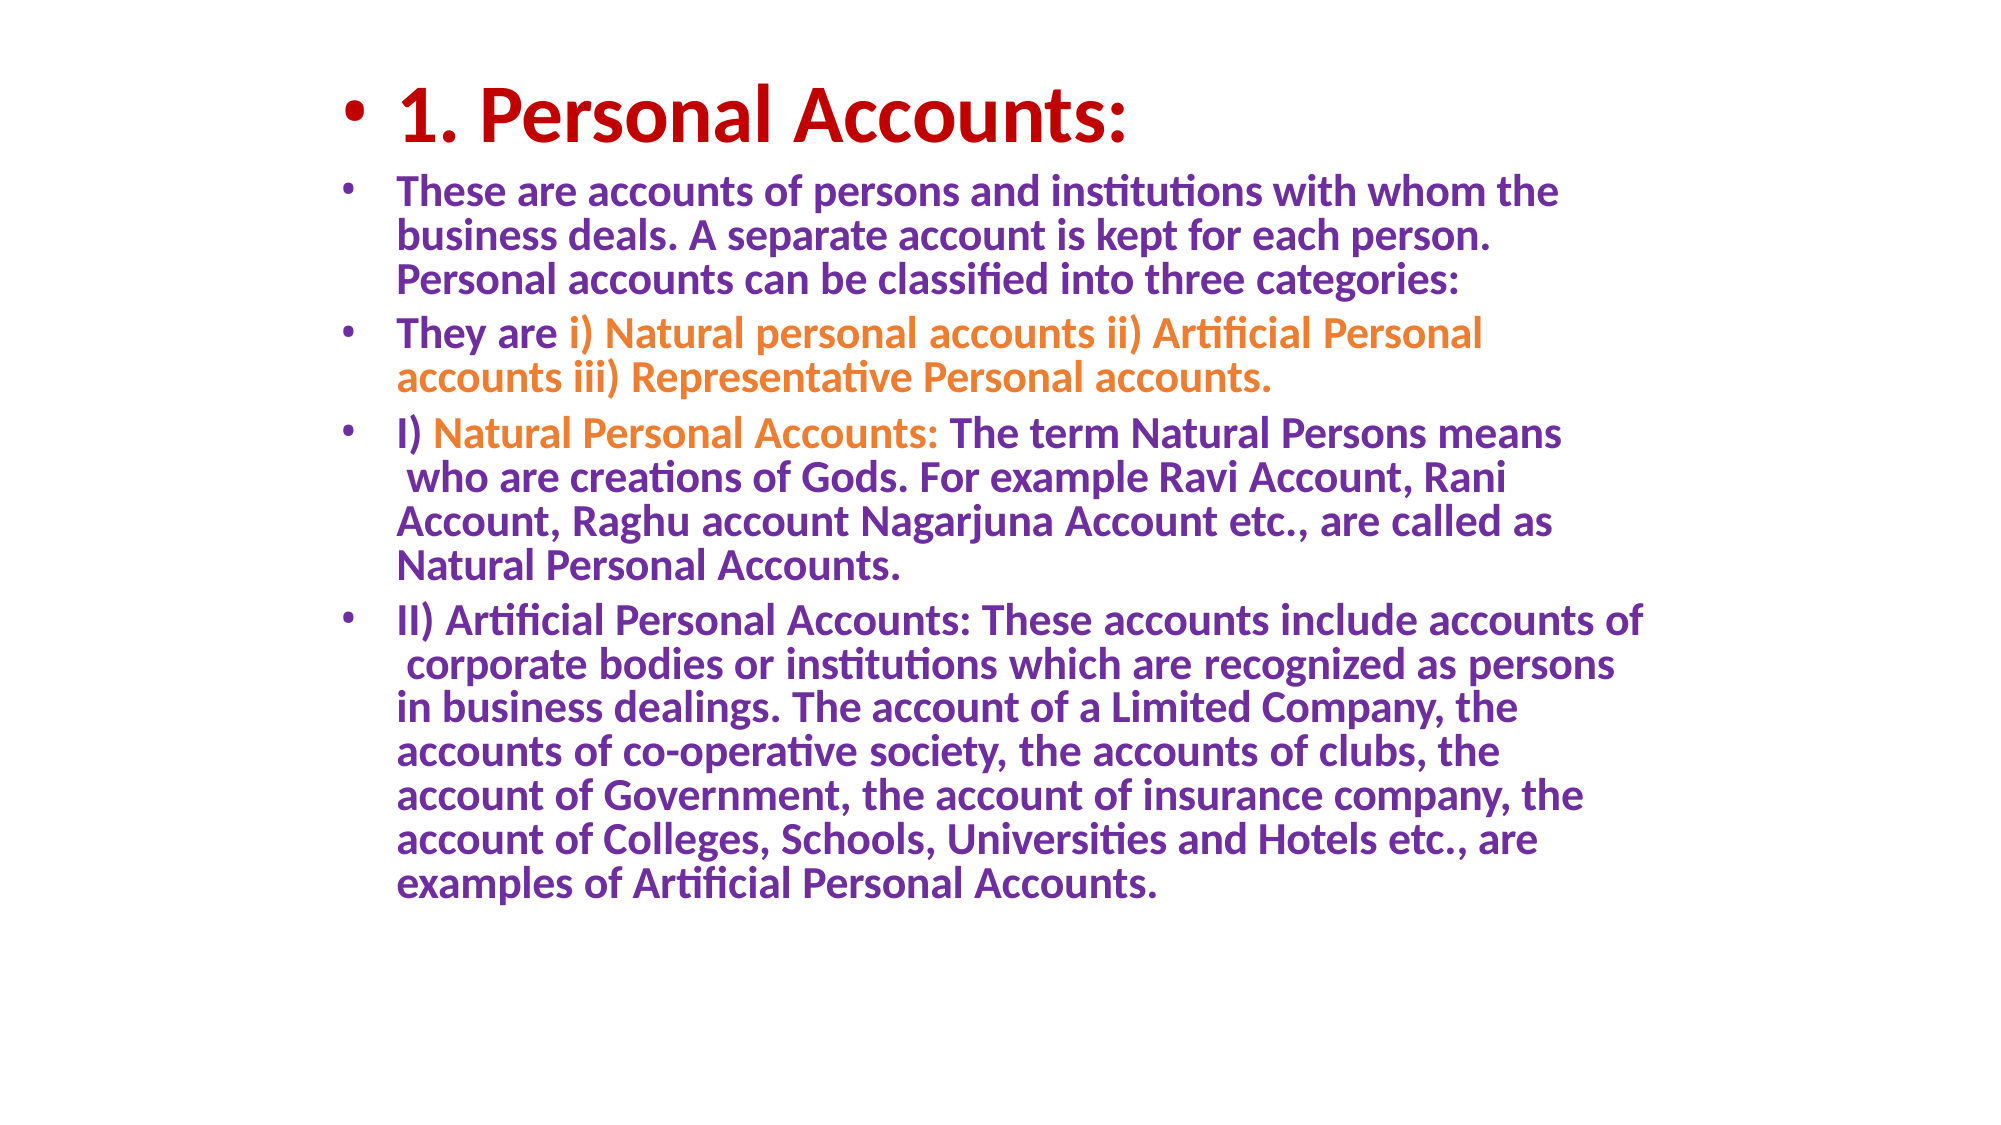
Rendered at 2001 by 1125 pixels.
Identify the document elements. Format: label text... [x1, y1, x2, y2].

text_box 1. Personal Accounts: These are accounts of persons and institutions with whom the business deals. A separate account is kept for each person. Personal accounts can be classified into three categories: They are i) Natural personal accounts ii) Artificial Personal accounts iii) Representative Personal accounts. I) Natural Personal Accounts: The term Natural Persons means who are creations of Gods. For example Ravi Account, Rani Account, Raghu account Nagarjuna Account etc., are called as Natural Personal Accounts. II) Artificial Personal Accounts: These accounts include accounts of corporate bodies or institutions which are recognized as persons in business dealings. The account of a Limited Company, the accounts of co-operative society, the accounts of clubs, the account of Government, the account of insurance company, the account of Colleges, Schools, Universities and Hotels etc., are examples of Artificial Personal Accounts. [337, 57, 1651, 908]
